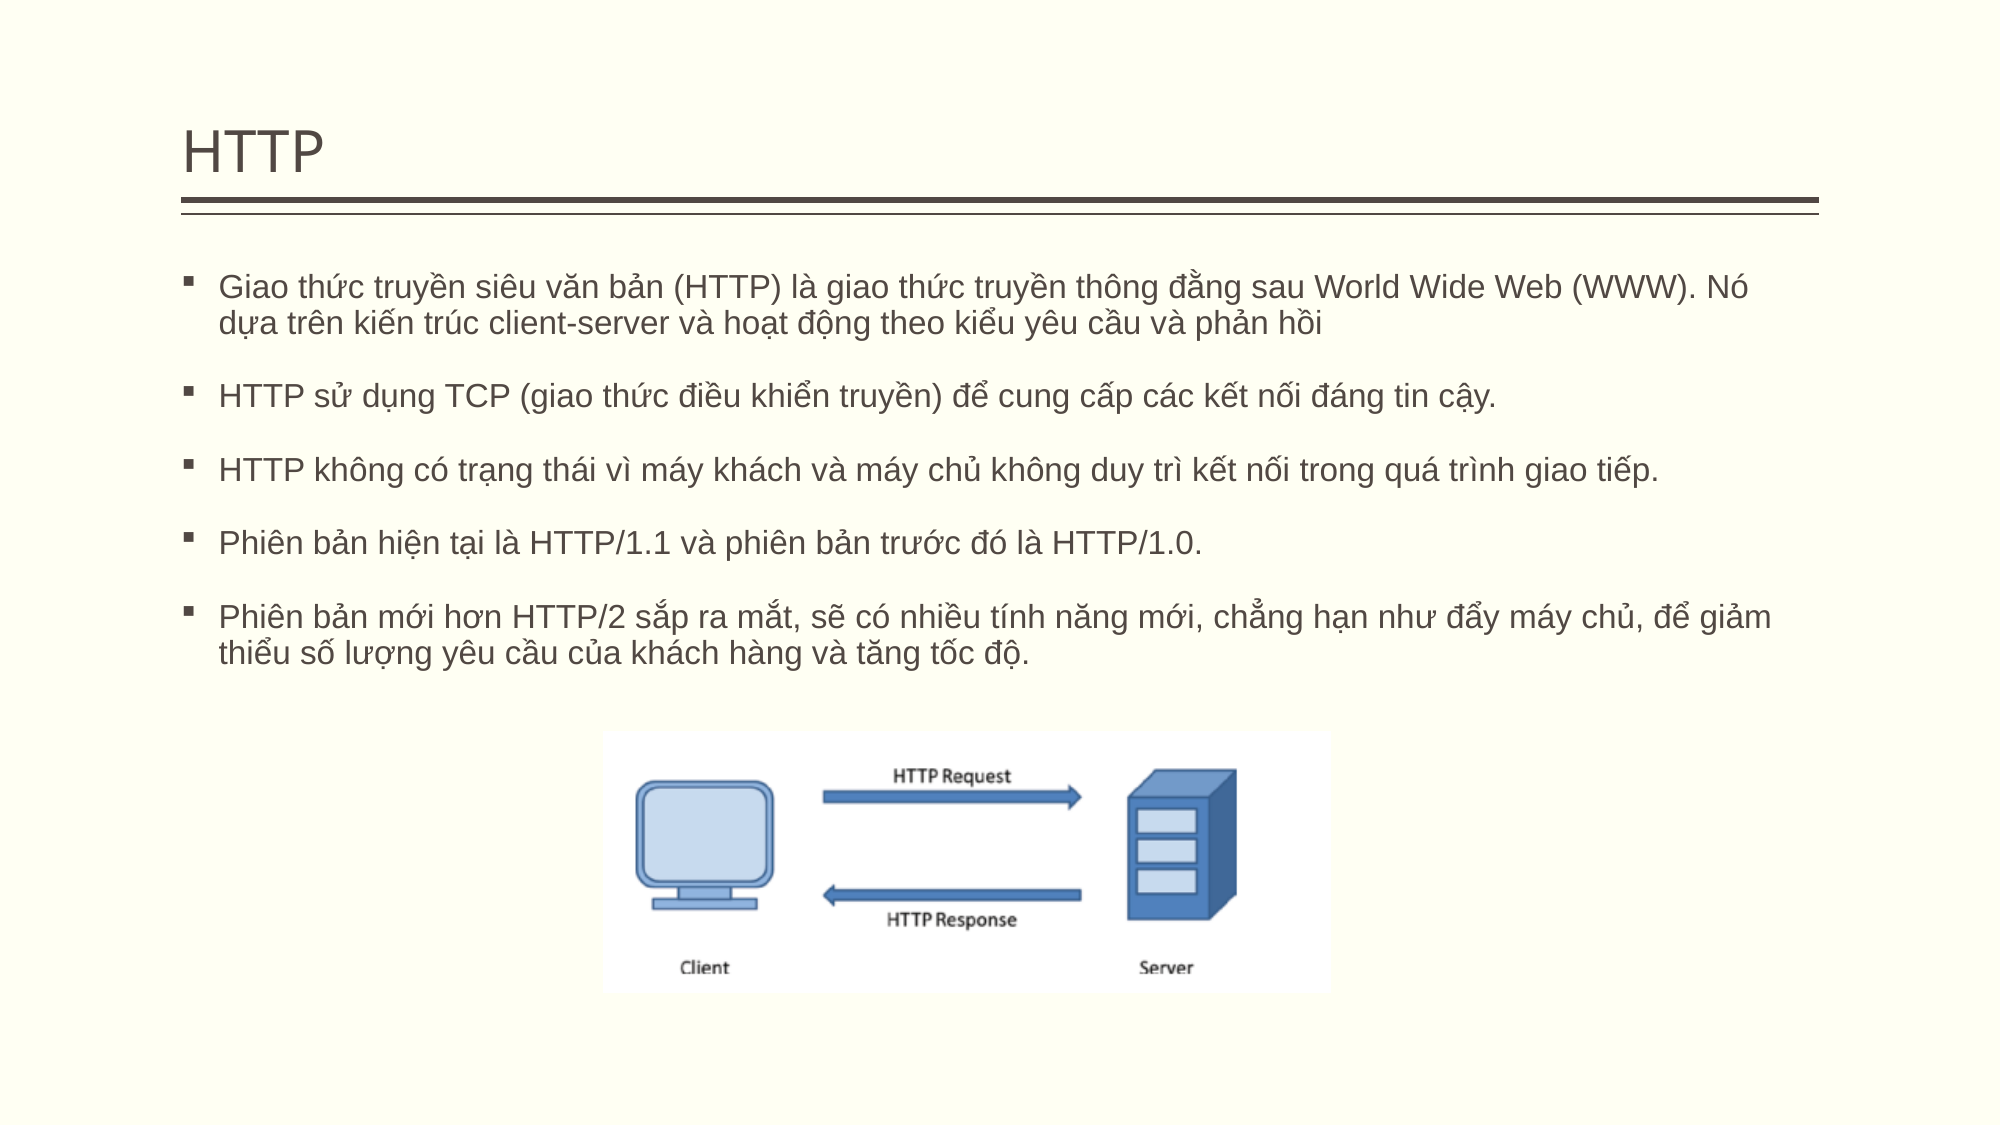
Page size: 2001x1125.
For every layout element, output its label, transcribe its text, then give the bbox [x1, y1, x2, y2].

picture [603, 731, 1331, 993]
list Giao thức truyền siêu văn bản (HTTP) là giao thức truyền thông đằng sau World Wide Web (WWW). Nó dựa trên kiến trúc client-server và hoạt động theo kiểu yêu cầu và phản hồi HTTP sử dụng TCP (giao thức điều khiển truyền) để cung cấp các kết nối đáng tin cậy. HTTP không có trạng thái vì máy khách và máy chủ không duy trì kết nối trong quá trình giao tiếp. Phiên bản hiện tại là HTTP/1.1 và phiên bản trước đó là HTTP/1.0. Phiên bản mới hơn HTTP/2 sắp ra mắt, sẽ có nhiều tính năng mới, chẳng hạn như đẩy máy chủ, để giảm thiểu số lượng yêu cầu của khách hàng và tăng tốc độ. [181, 262, 1819, 697]
title HTTP [181, 12, 1819, 193]
